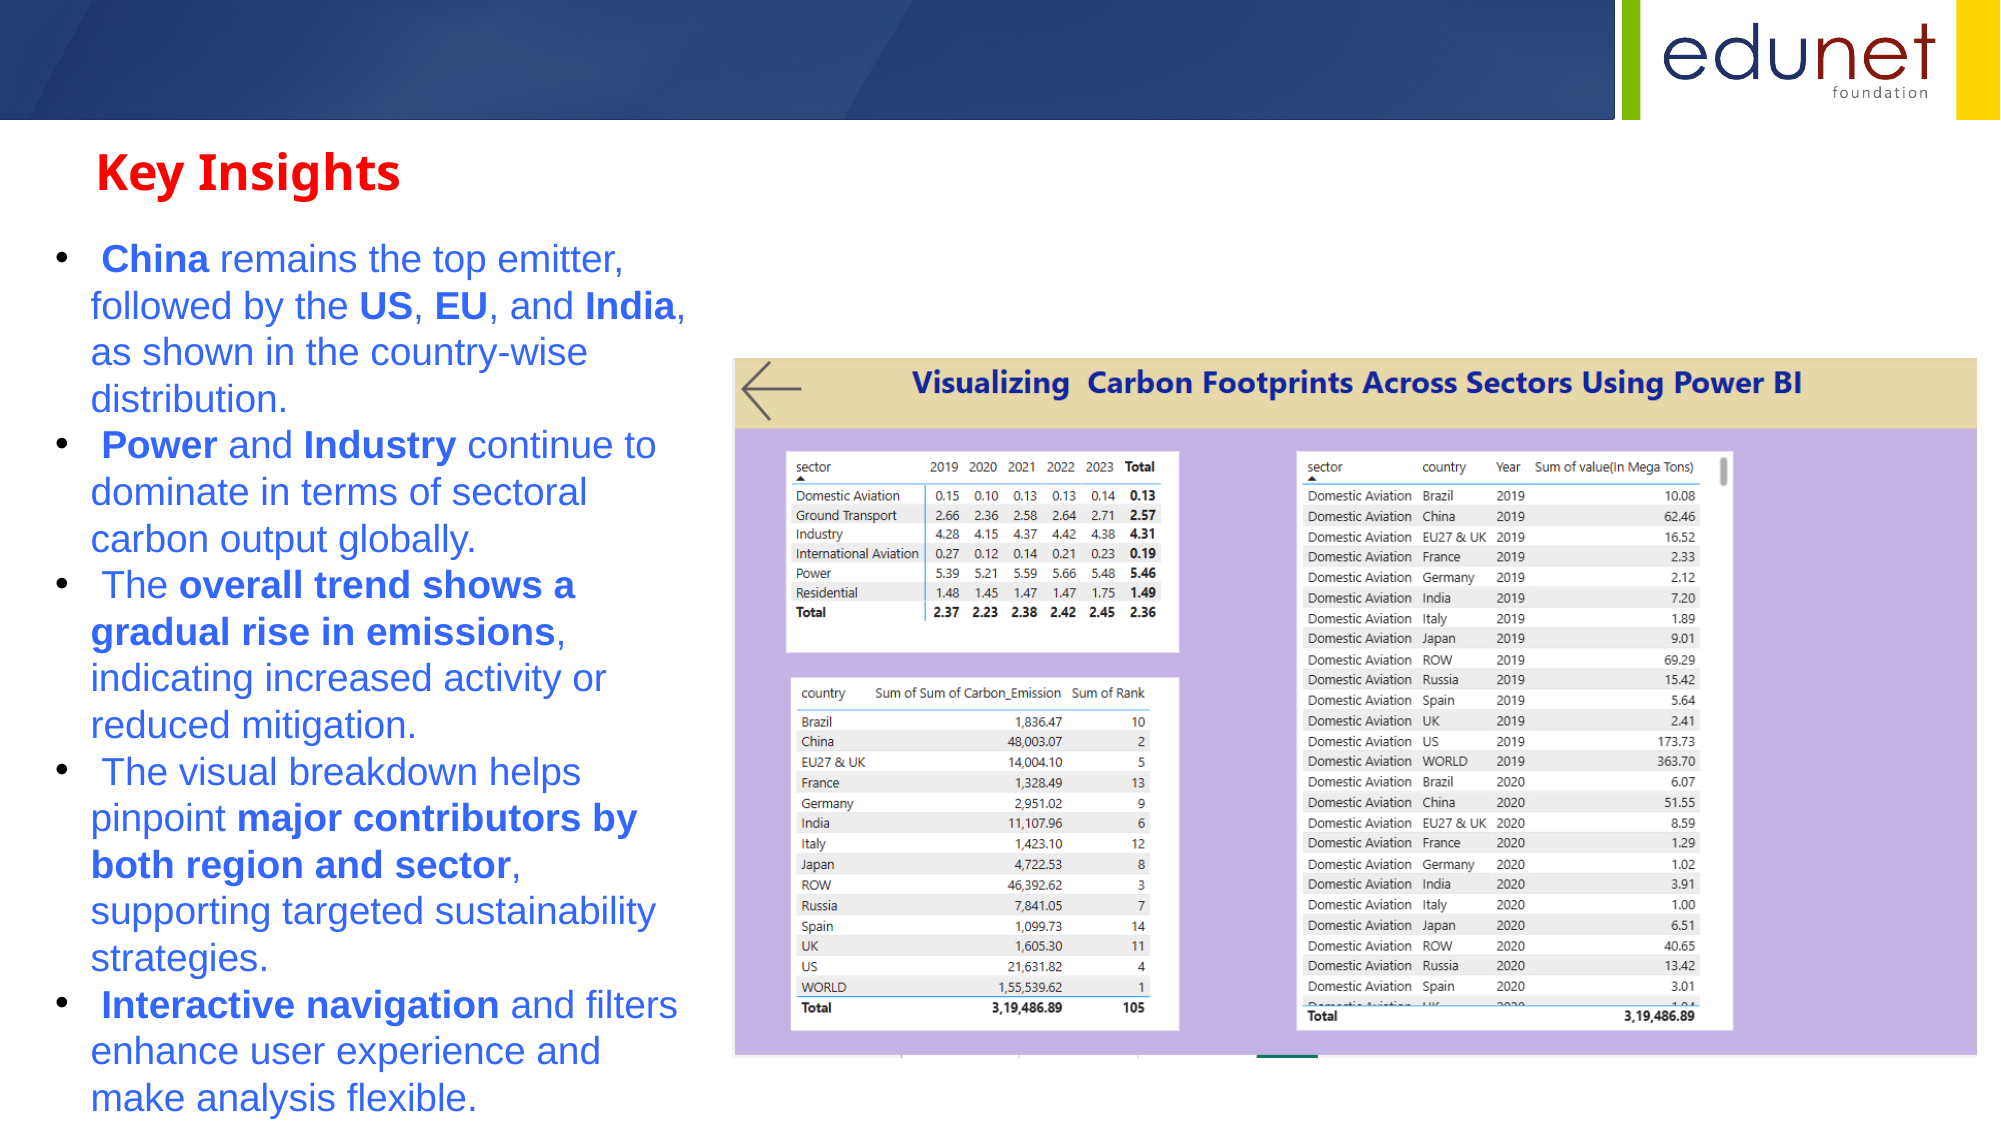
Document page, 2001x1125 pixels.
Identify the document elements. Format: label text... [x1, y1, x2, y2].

text_box China remains the top emitter, followed by the US, EU, and India, as shown in the country-wise distribution. Power and Industry continue to dominate in terms of sectoral carbon output globally. The overall trend shows a gradual rise in emissions, indicating increased activity or reduced mitigation. The visual breakdown helps pinpoint major contributors by both region and sector, supporting targeted sustainability strategies. Interactive navigation and filters enhance user experience and make analysis flexible. [40, 226, 718, 1125]
picture [1652, 12, 1948, 108]
picture [732, 358, 1978, 1058]
text_box Key Insights [80, 133, 1082, 209]
